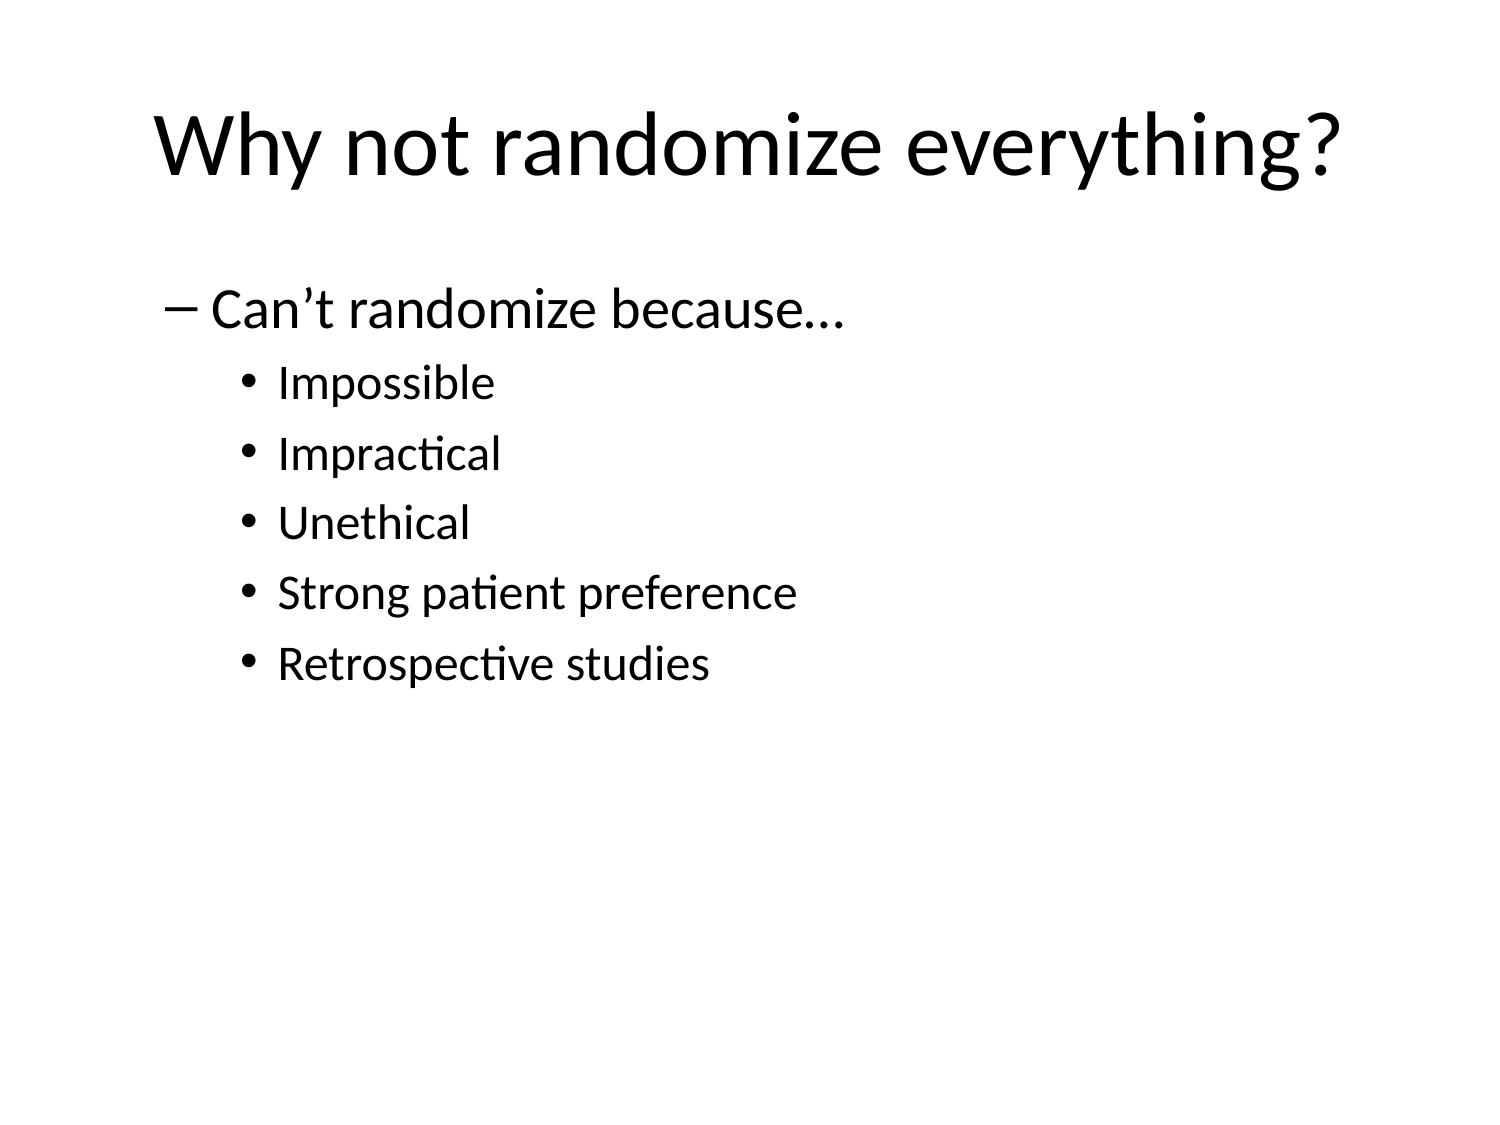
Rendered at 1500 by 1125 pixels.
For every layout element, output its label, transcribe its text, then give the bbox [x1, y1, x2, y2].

list Can’t randomize because… Impossible Impractical Unethical Strong patient preference Retrospective studies [75, 262, 1425, 1005]
title Why not randomize everything? [75, 45, 1425, 233]
